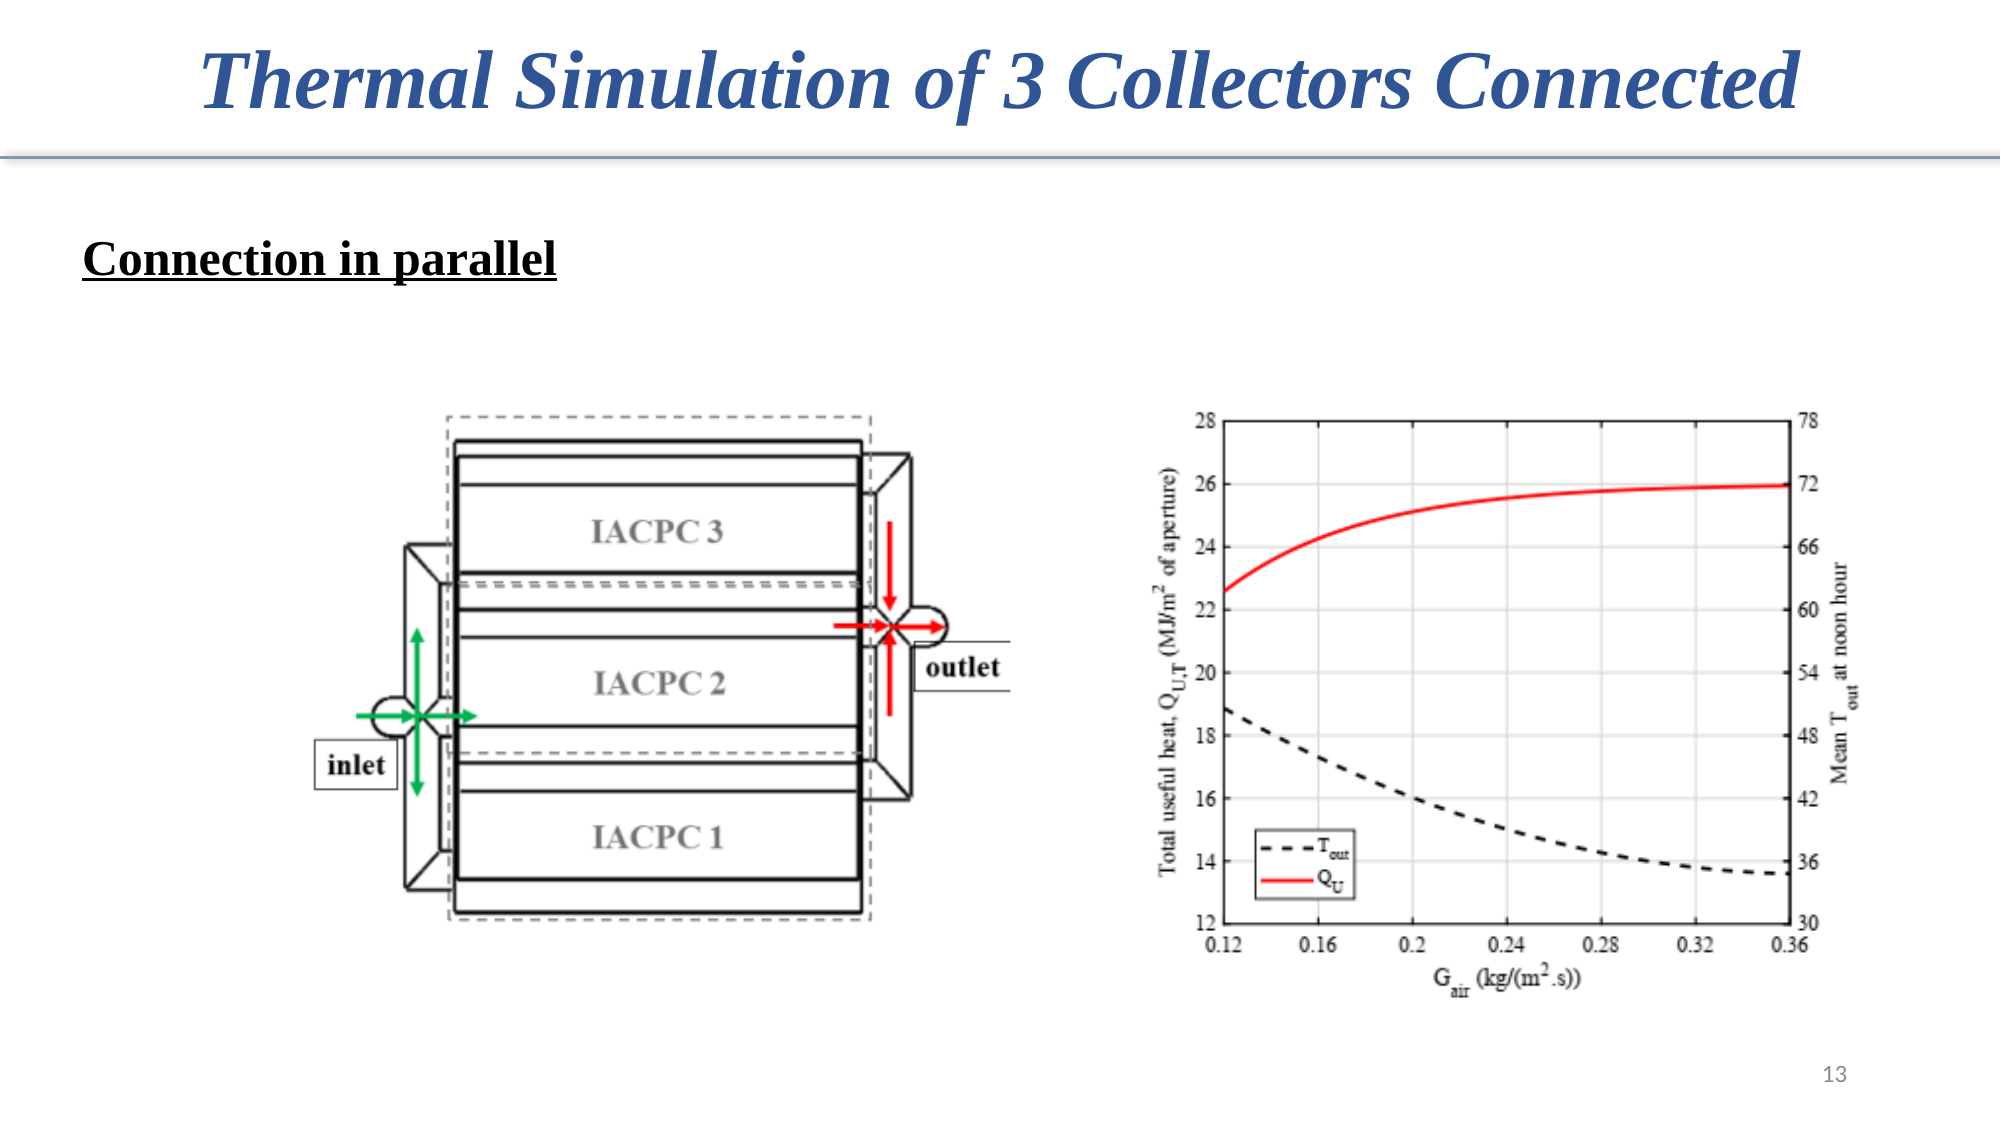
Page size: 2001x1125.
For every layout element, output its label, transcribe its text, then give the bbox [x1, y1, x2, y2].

picture [1135, 399, 1863, 1000]
title Thermal Simulation of 3 Collectors Connected [0, 0, 2000, 135]
picture [295, 399, 1023, 938]
text_box Connection in parallel [67, 217, 573, 293]
slide_number 13 [1412, 1042, 1863, 1103]
